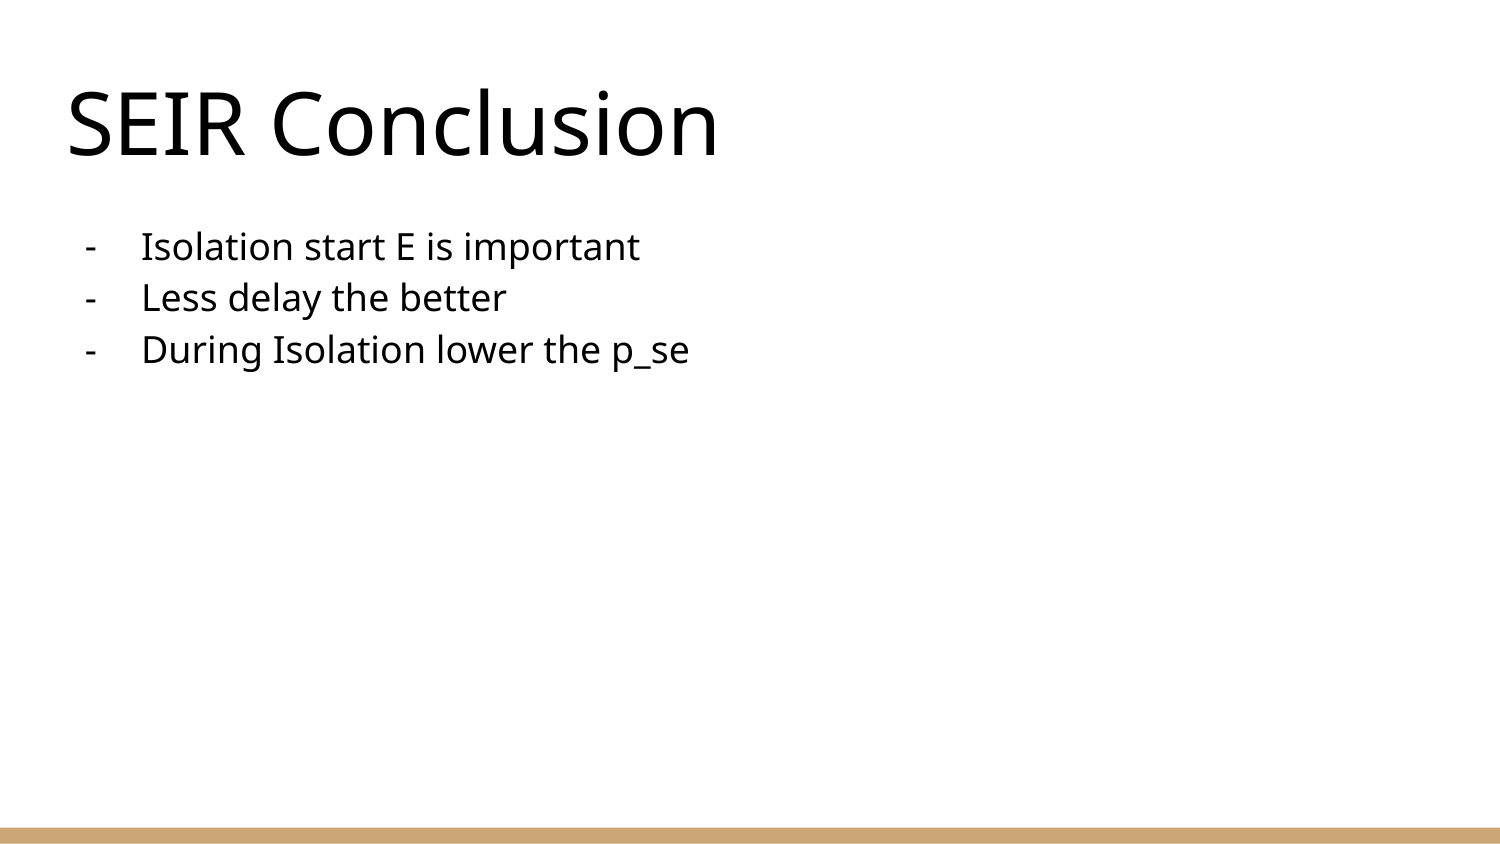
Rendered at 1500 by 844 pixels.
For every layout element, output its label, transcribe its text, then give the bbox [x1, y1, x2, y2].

title SEIR Conclusion [51, 51, 1449, 189]
list Isolation start E is important Less delay the better During Isolation lower the p_se [51, 200, 1449, 752]
